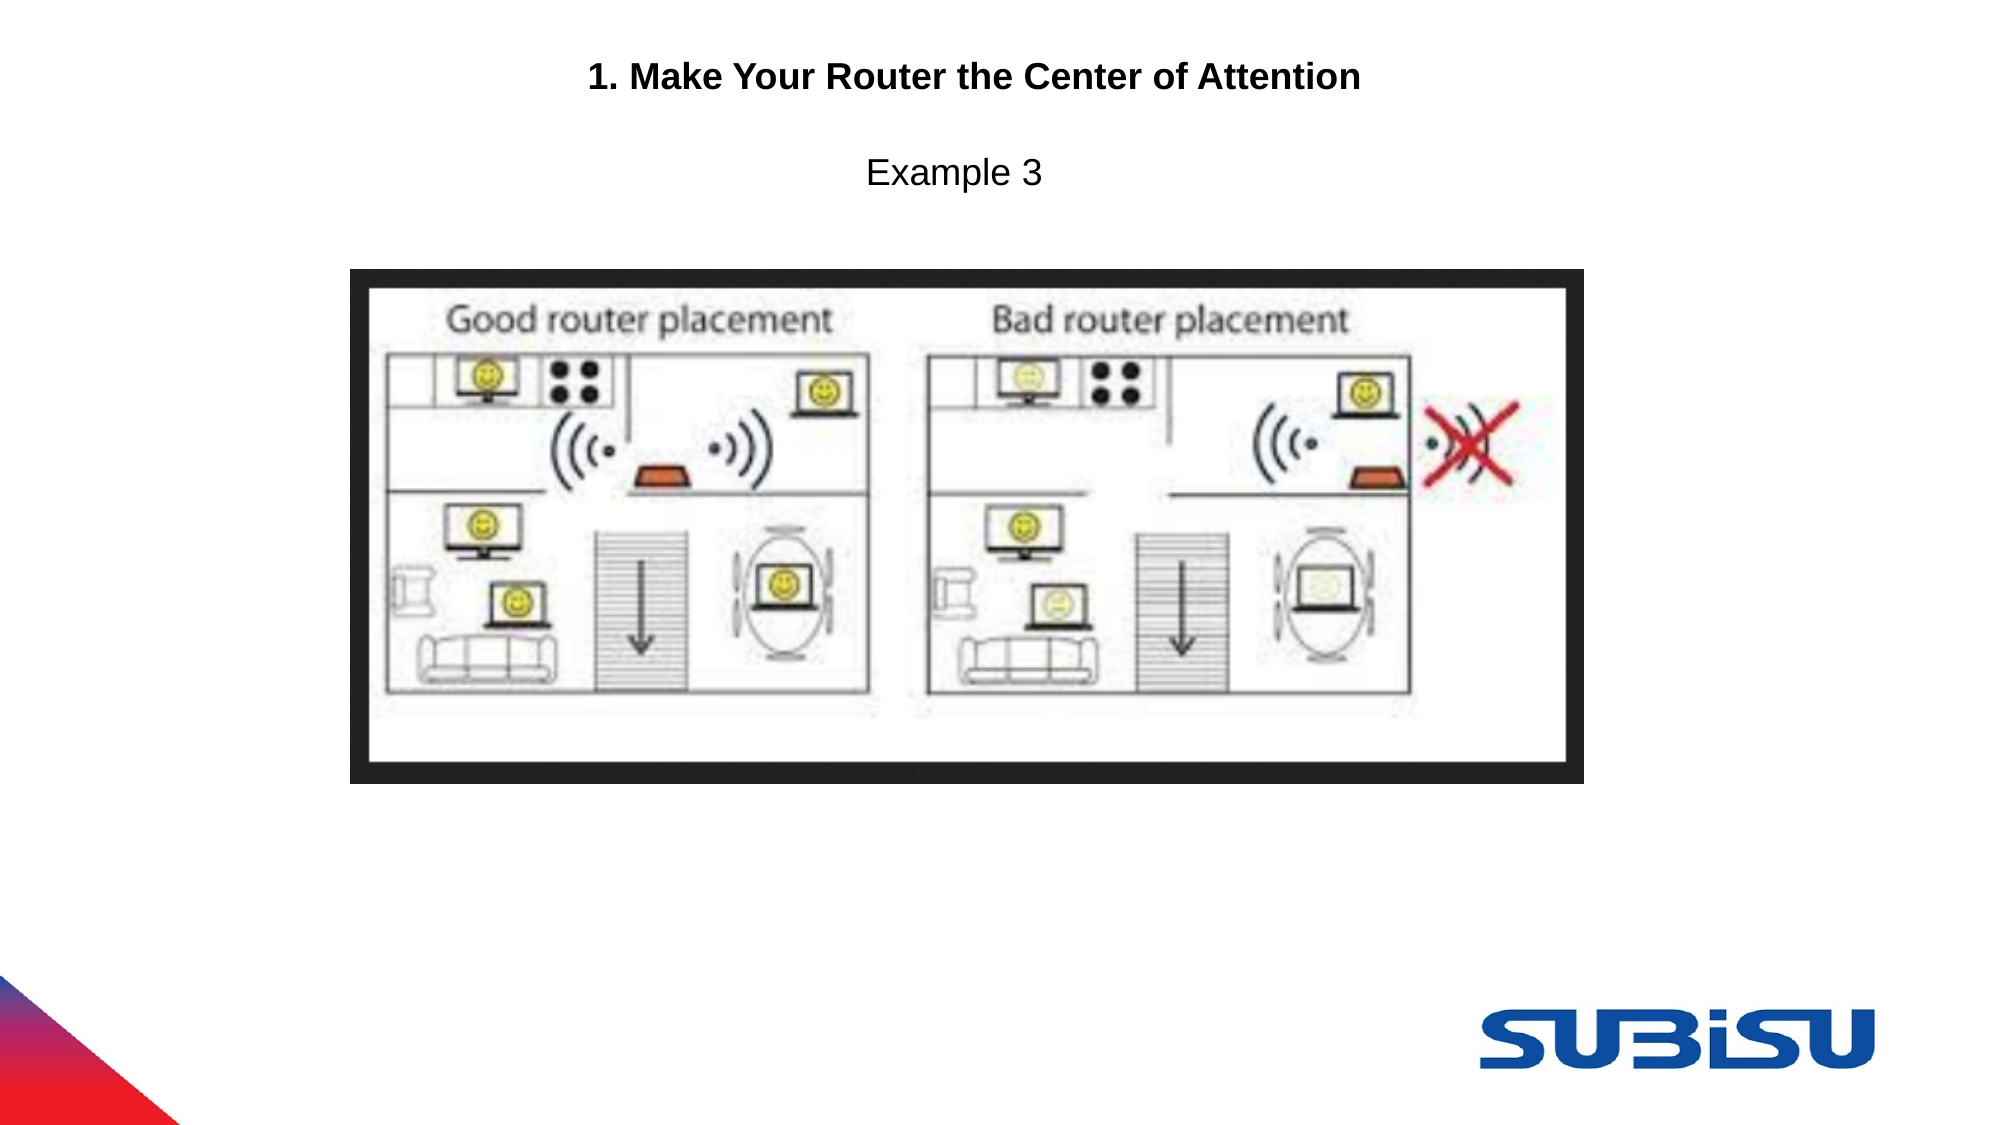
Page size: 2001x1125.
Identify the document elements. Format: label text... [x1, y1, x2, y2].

text_box Example 3 [851, 140, 1058, 201]
text_box 1. Make Your Router the Center of Attention [573, 44, 1377, 105]
picture [0, 0, 2000, 1125]
